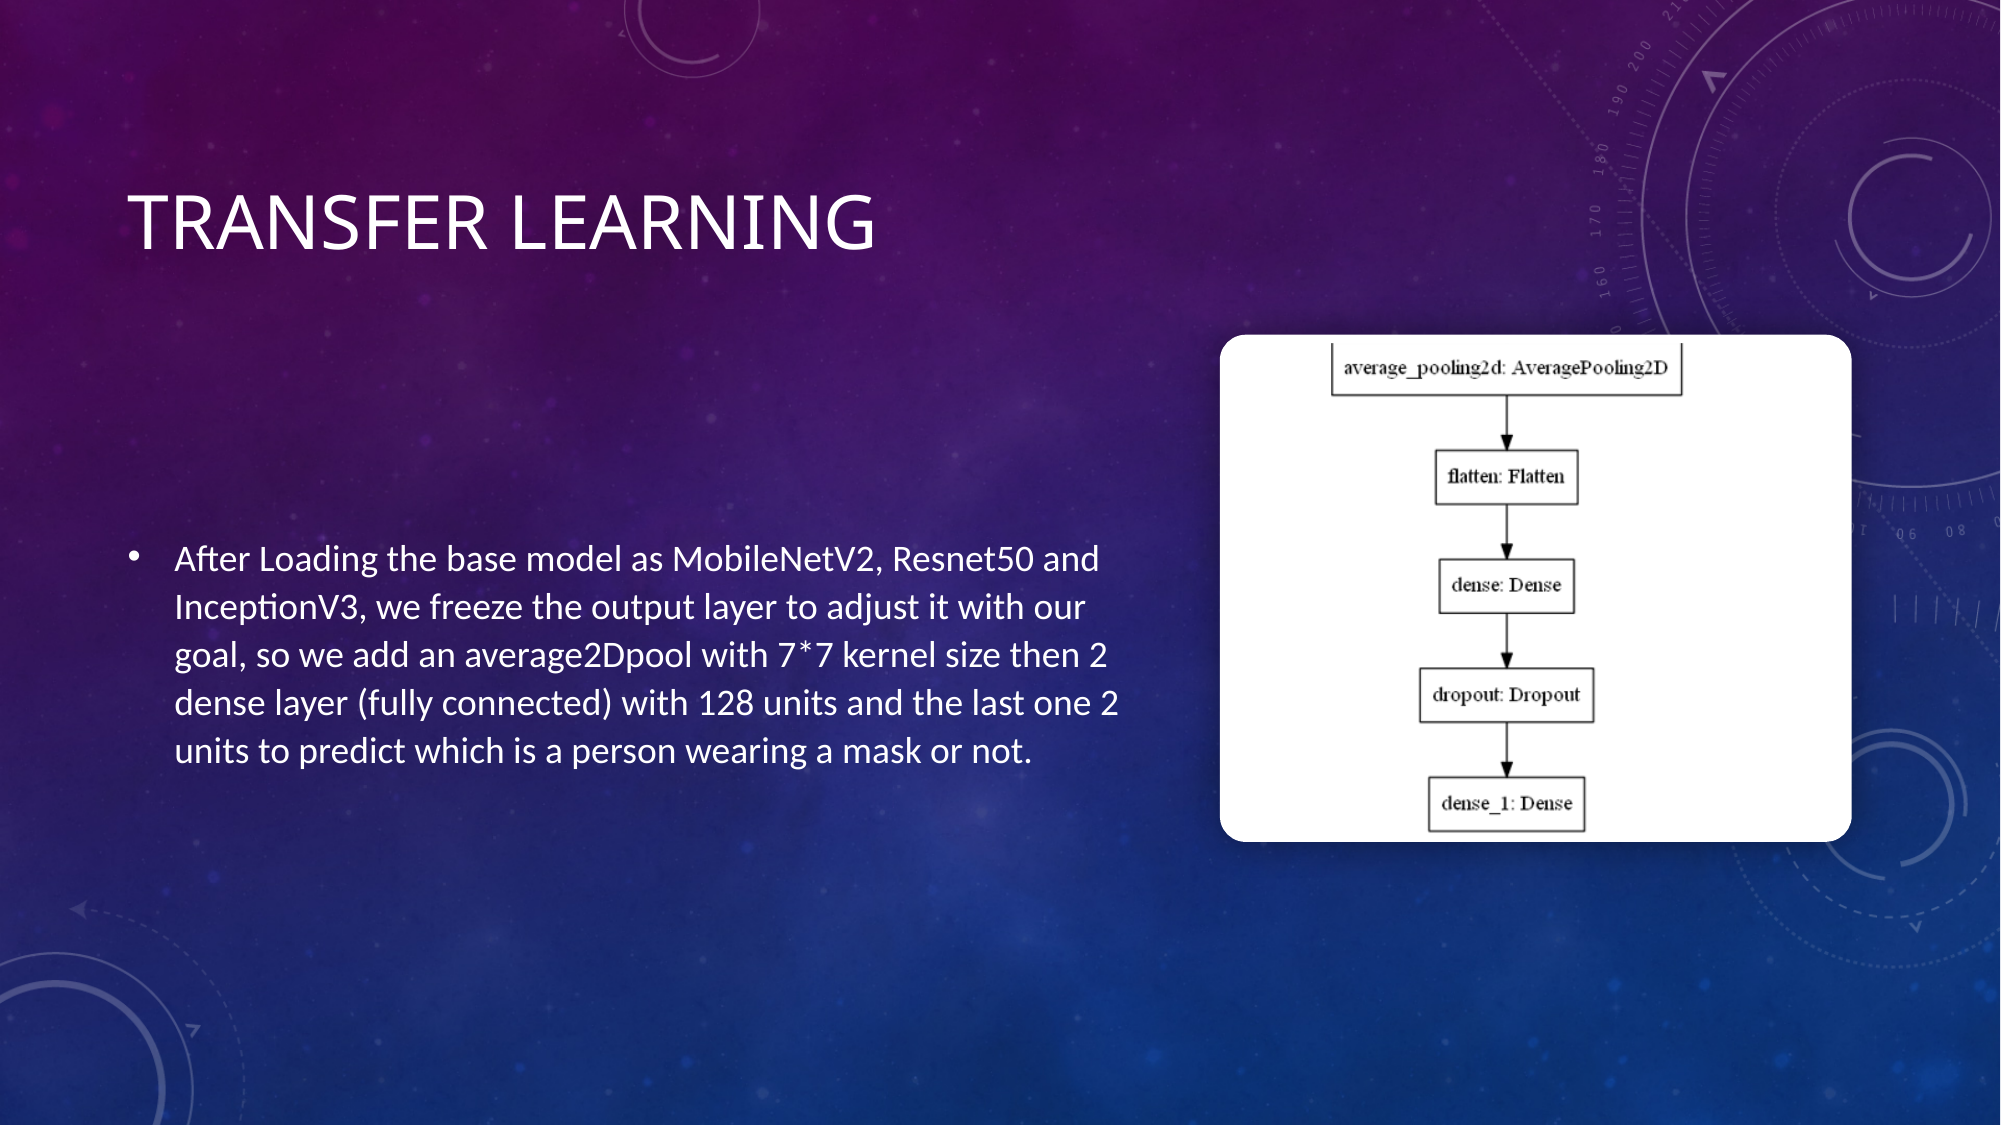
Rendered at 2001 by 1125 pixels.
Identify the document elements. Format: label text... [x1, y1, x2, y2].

list After Loading the base model as MobileNetV2, Resnet50 and InceptionV3, we freeze the output layer to adjust it with our goal, so we add an average2Dpool with 7*7 kernel size then 2 dense layer (fully connected) with 128 units and the last one 2 units to predict which is a person wearing a mask or not. [112, 351, 1144, 950]
title Transfer Learning [112, 99, 1144, 339]
picture [0, 0, 2001, 1125]
